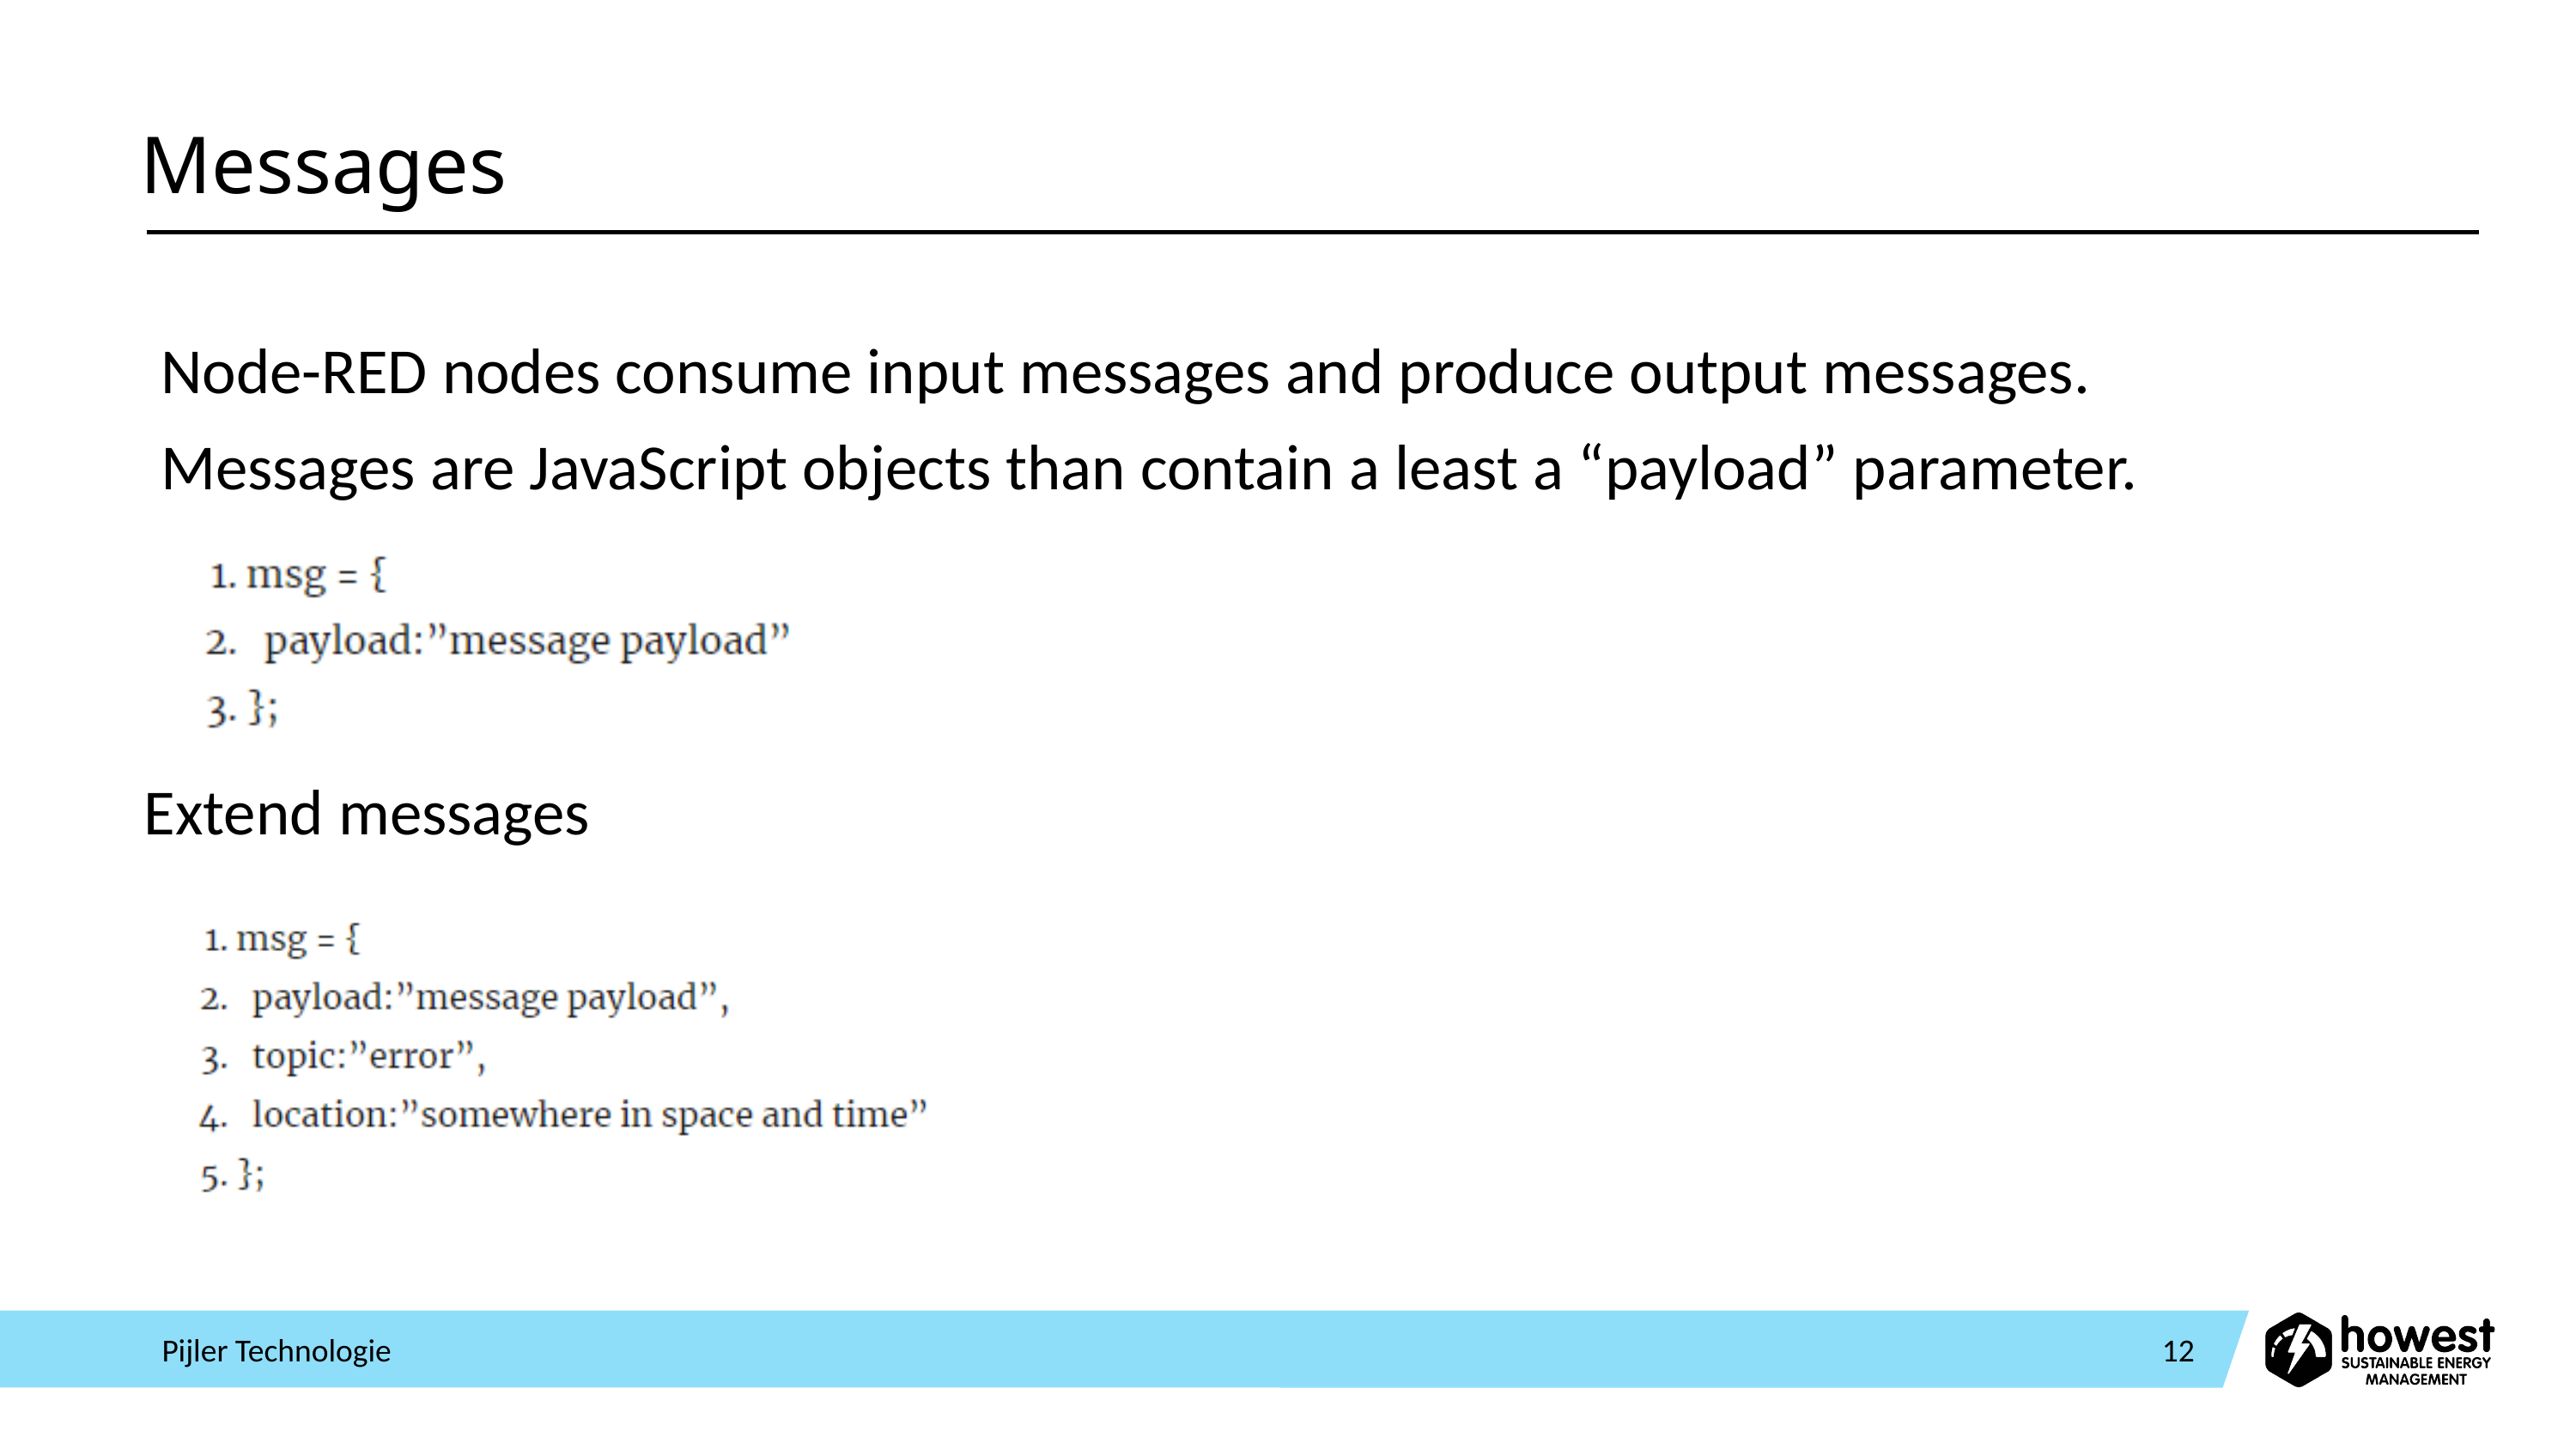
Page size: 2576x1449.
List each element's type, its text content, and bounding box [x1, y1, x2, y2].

slide_number Pijler Technologie [149, 1310, 729, 1388]
title Messages [140, 124, 2476, 215]
text_box Extend messages [131, 773, 2238, 924]
picture [148, 871, 981, 1216]
slide_number 12 [1676, 1310, 2208, 1388]
list Node-RED nodes consume input messages and produce output messages. Messages are JavaScript objects than contain a least a “payload” parameter. [148, 331, 2304, 581]
picture [2265, 1313, 2495, 1387]
picture [149, 502, 929, 752]
